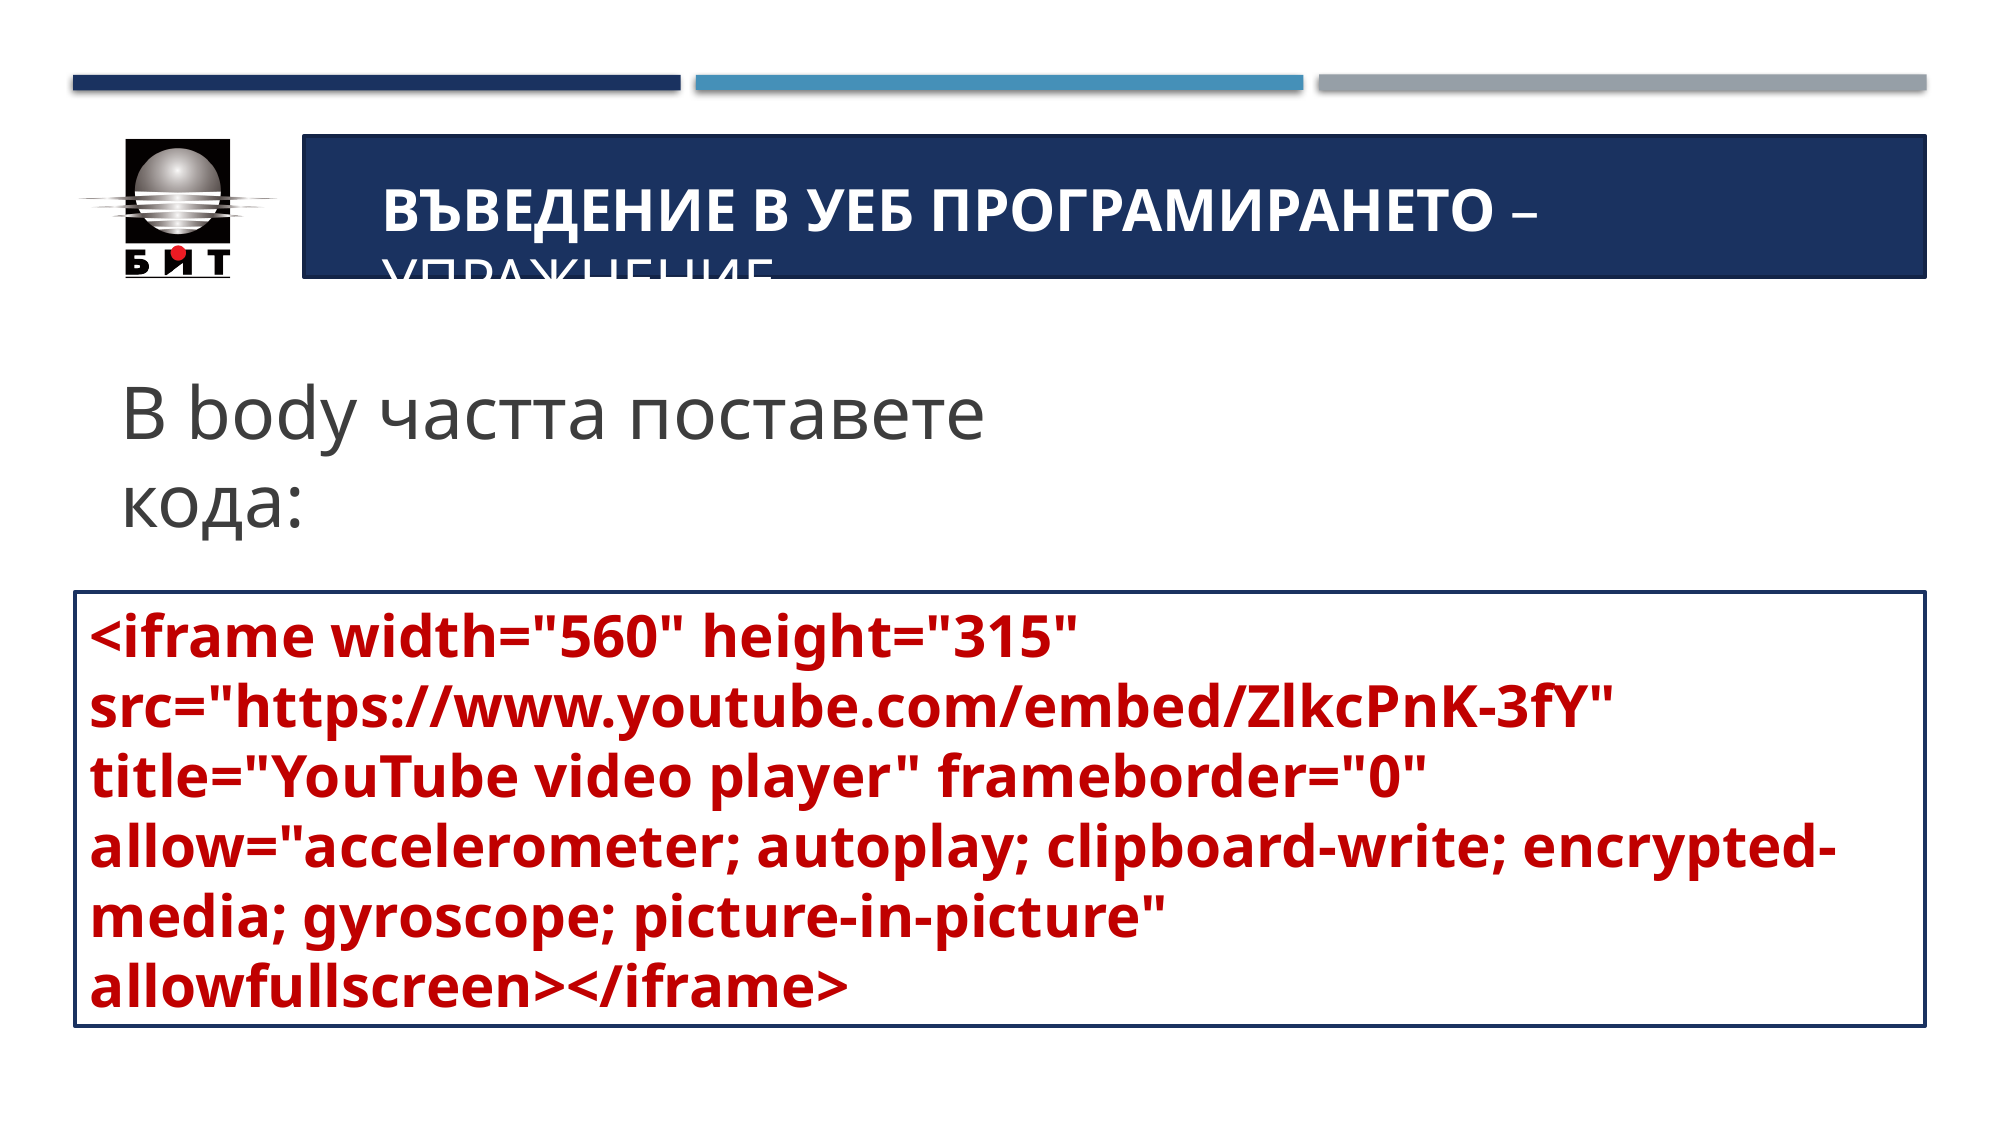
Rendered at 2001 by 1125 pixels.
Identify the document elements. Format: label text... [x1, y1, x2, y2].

text_box <iframe width="560" height="315" src="https://www.youtube.com/embed/ZlkcPnK-3fY" title="YouTube video player" frameborder="0" allow="accelerometer; autoplay; clipboard-write; encrypted-media; gyroscope; picture-in-picture" allowfullscreen></iframe> [73, 590, 1927, 1028]
text_box В body частта поставете кода: [105, 323, 1143, 585]
text_box [302, 134, 1927, 279]
picture [74, 105, 280, 311]
text_box ВЪВЕДЕНИЕ В УЕБ ПРОГРАМИРАНЕТО – УПРАЖНЕНИЕ [366, 165, 1919, 321]
